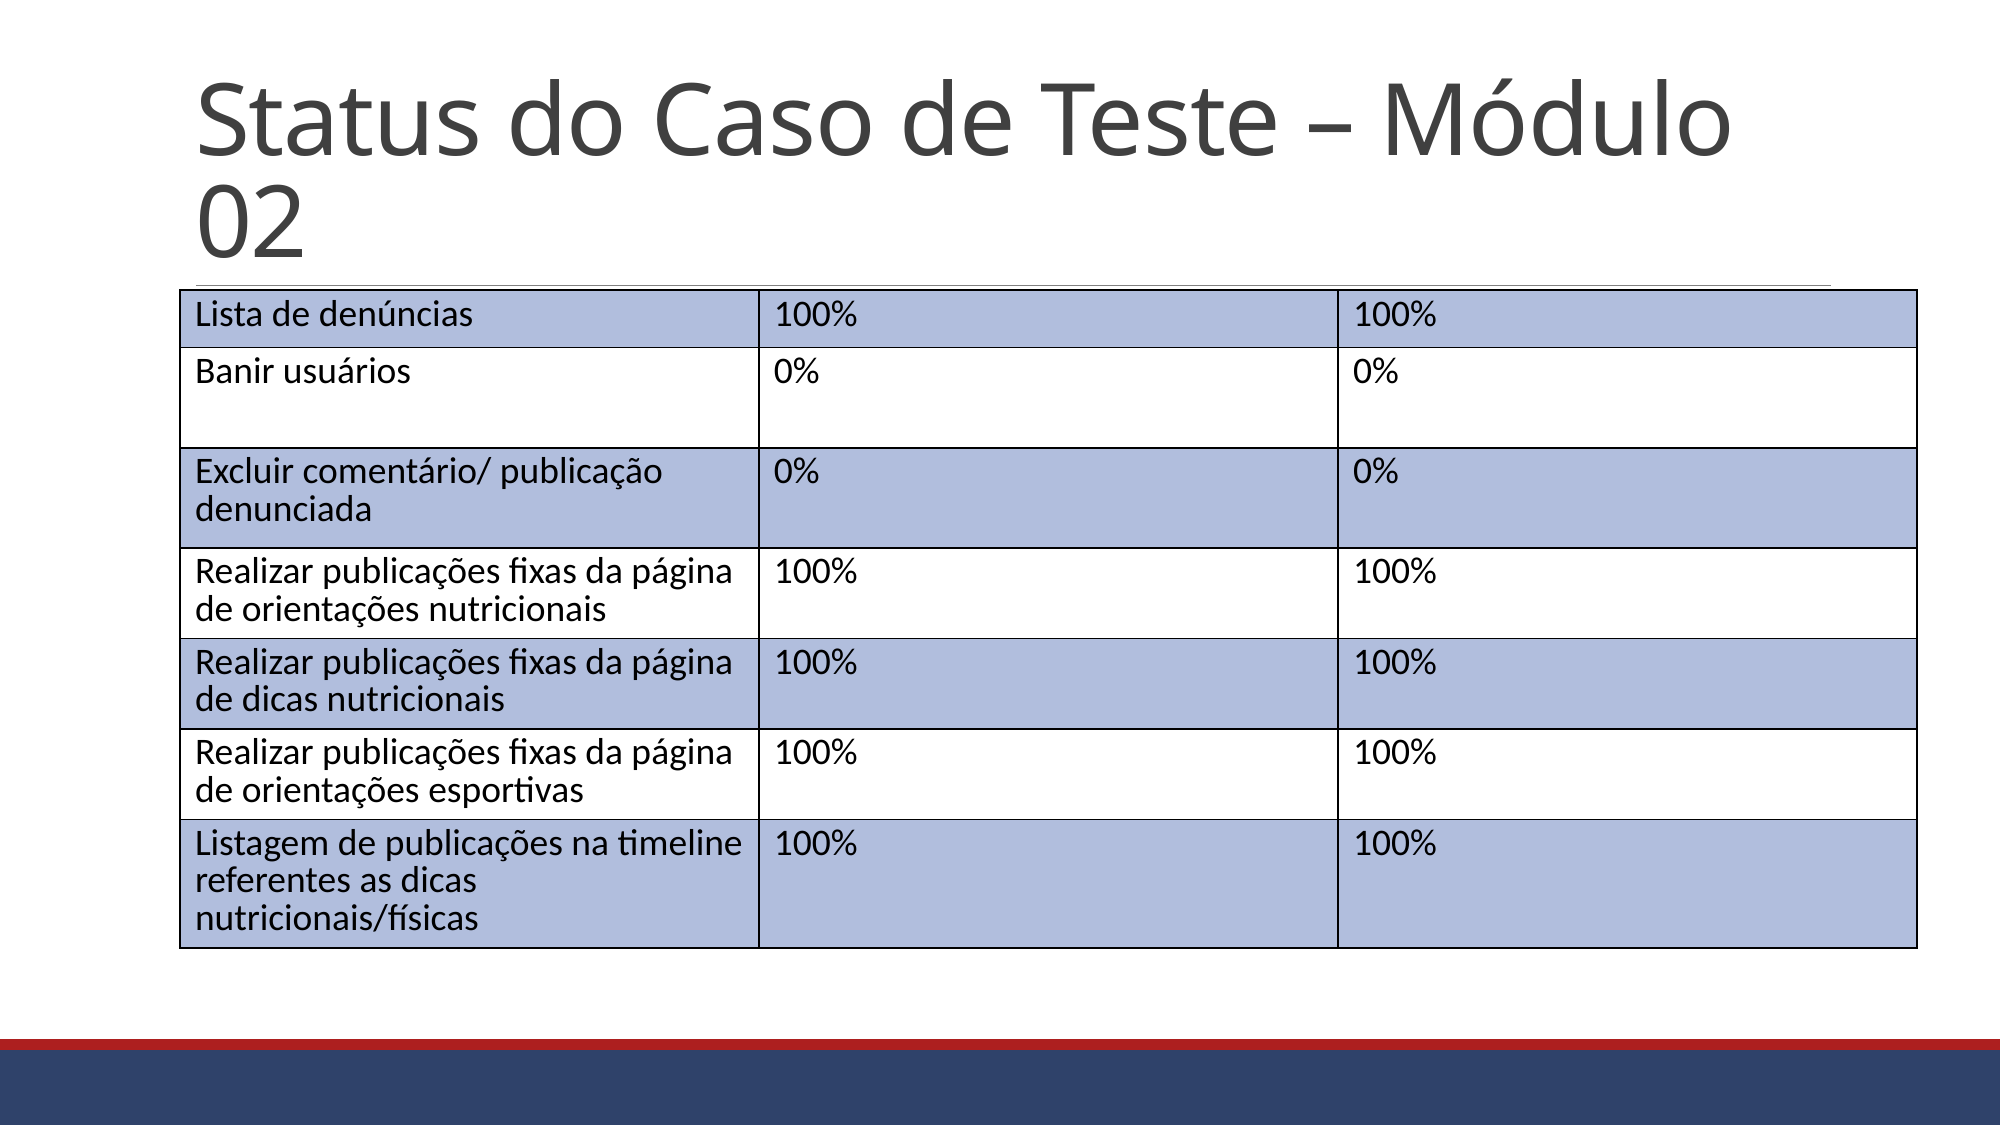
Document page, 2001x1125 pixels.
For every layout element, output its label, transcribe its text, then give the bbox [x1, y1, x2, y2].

table_cell 0% [760, 449, 1337, 547]
table_cell 100% [1339, 730, 1916, 819]
table_header 100% [1339, 291, 1916, 347]
table_header Lista de denúncias [181, 291, 758, 347]
table_cell 100% [760, 820, 1337, 947]
table_header 100% [760, 291, 1337, 347]
table_cell 100% [1339, 820, 1916, 947]
table_cell 100% [760, 639, 1337, 728]
table_cell 100% [1339, 639, 1916, 728]
table_cell 100% [760, 549, 1337, 638]
table_cell 0% [1339, 348, 1916, 447]
table_cell 0% [1339, 449, 1916, 547]
table_cell Realizar publicações fixas da página de dicas nutricionais [181, 639, 758, 728]
table_cell 100% [760, 730, 1337, 819]
table_cell 100% [1339, 549, 1916, 638]
title Status do Caso de Teste – Módulo 02 [180, 47, 1830, 285]
table_cell Realizar publicações fixas da página de orientações esportivas [181, 730, 758, 819]
table_cell Excluir comentário/ publicação denunciada [181, 449, 758, 547]
table_cell 0% [760, 348, 1337, 447]
table_cell Banir usuários [181, 348, 758, 447]
table_cell Listagem de publicações na timeline referentes as dicas nutricionais/físicas [181, 820, 758, 947]
table_cell Realizar publicações fixas da página de orientações nutricionais [181, 549, 758, 638]
